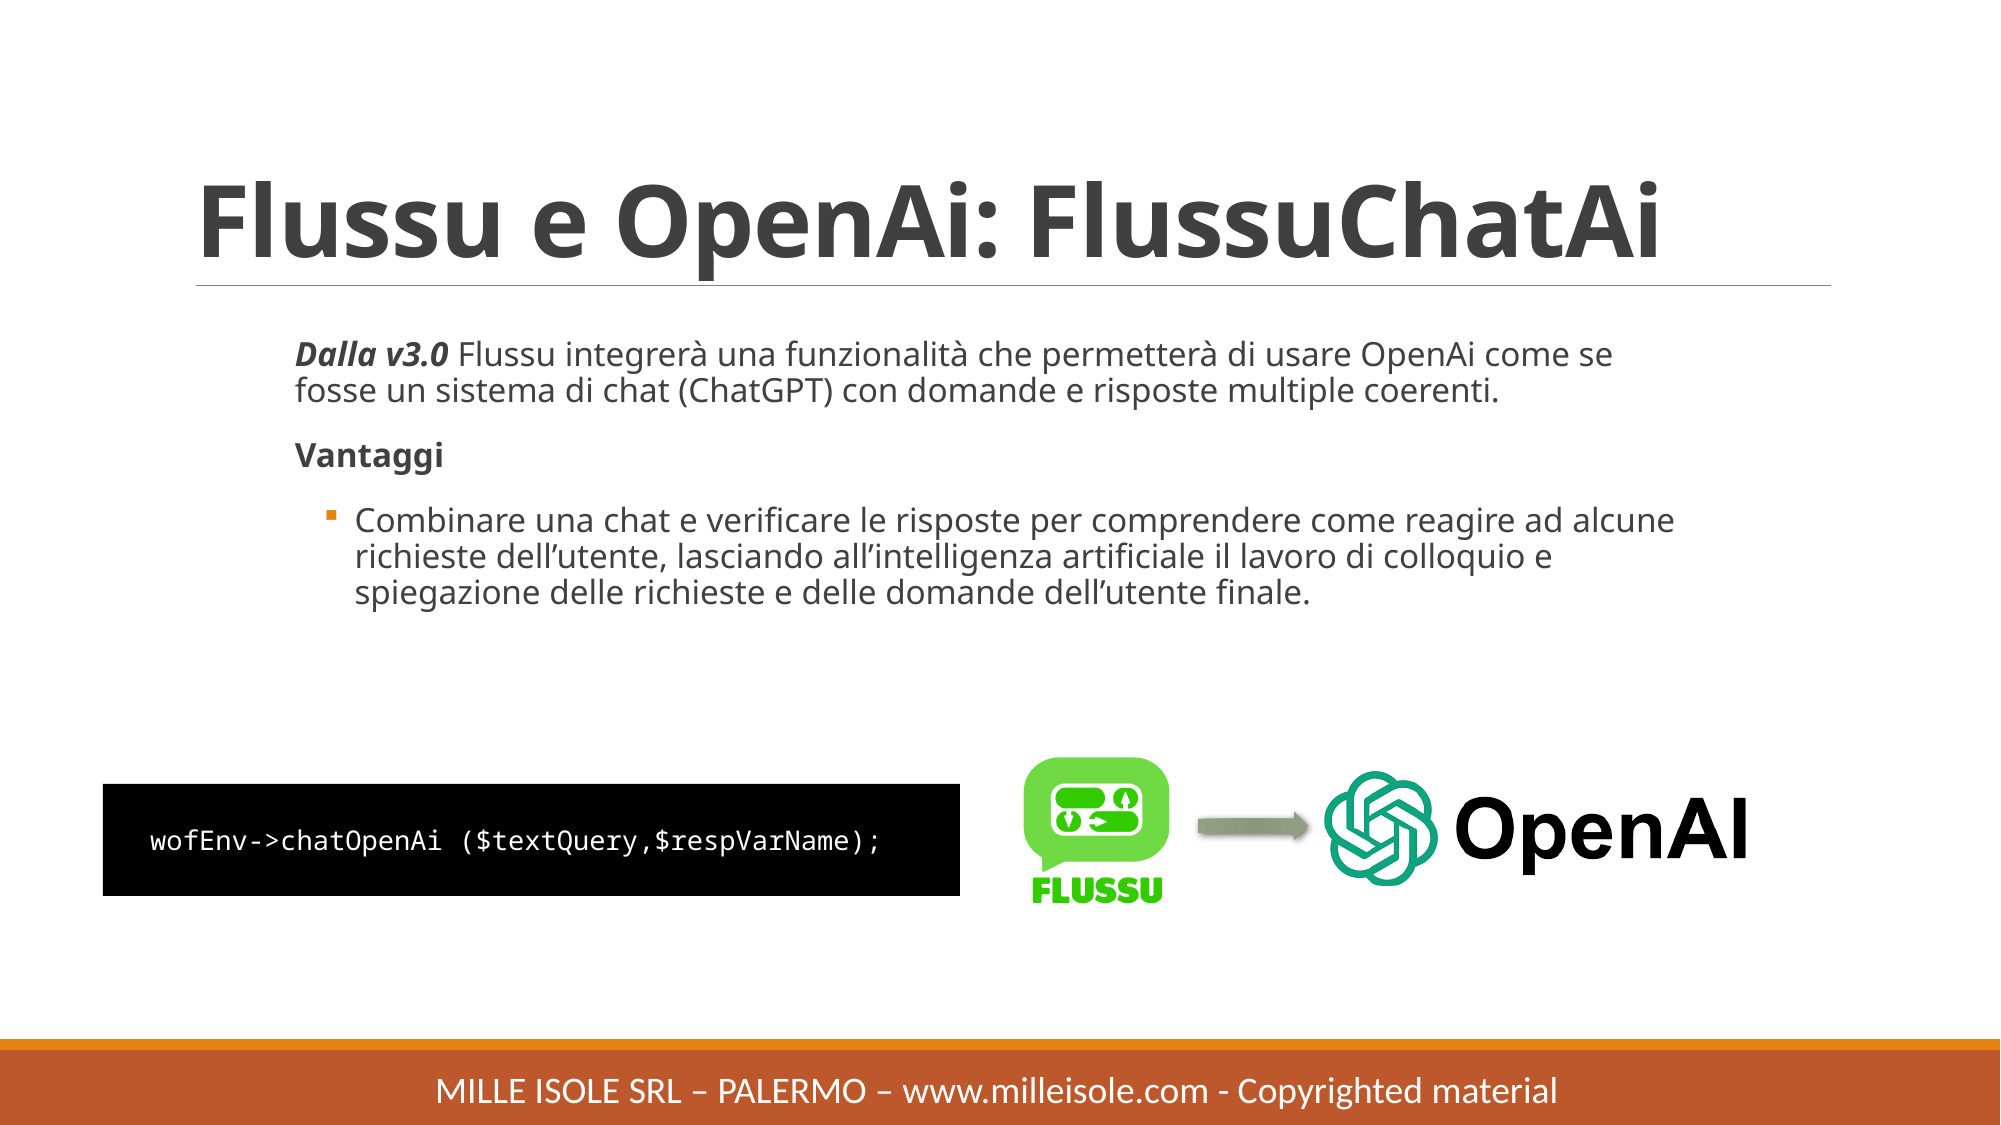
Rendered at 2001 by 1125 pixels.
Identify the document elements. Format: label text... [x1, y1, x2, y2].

text_box wofEnv->chatOpenAi ($textQuery,$respVarName); [102, 783, 960, 896]
text_box [1207, 811, 1309, 841]
list Dalla v3.0 Flussu integrerà una funzionalità che permetterà di usare OpenAi come se fosse un sistema di chat (ChatGPT) con domande e risposte multiple coerenti. Vantaggi Combinare una chat e verificare le risposte per comprendere come reagire ad alcune richieste dell’utente, lasciando all’intelligenza artificiale il lavoro di colloquio e spiegazione delle richieste e delle domande dell’utente finale. [294, 330, 1706, 840]
picture [1324, 770, 1746, 887]
title Flussu e OpenAi: FlussuChatAi [180, 47, 1830, 285]
picture [999, 736, 1199, 926]
